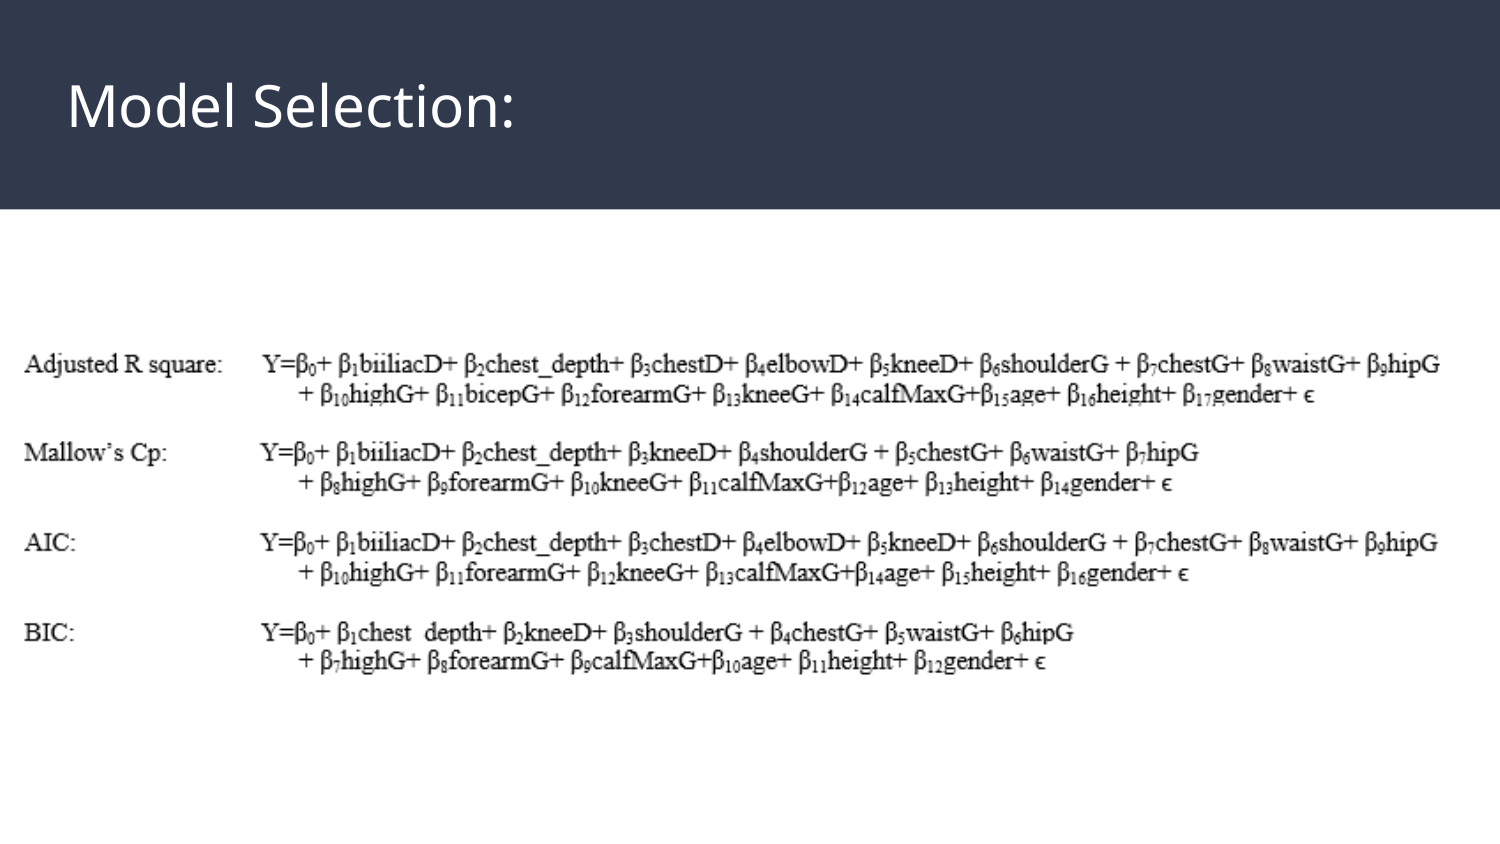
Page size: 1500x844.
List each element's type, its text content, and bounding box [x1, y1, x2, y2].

title Model Selection: [51, 54, 1449, 157]
picture [0, 321, 1500, 721]
